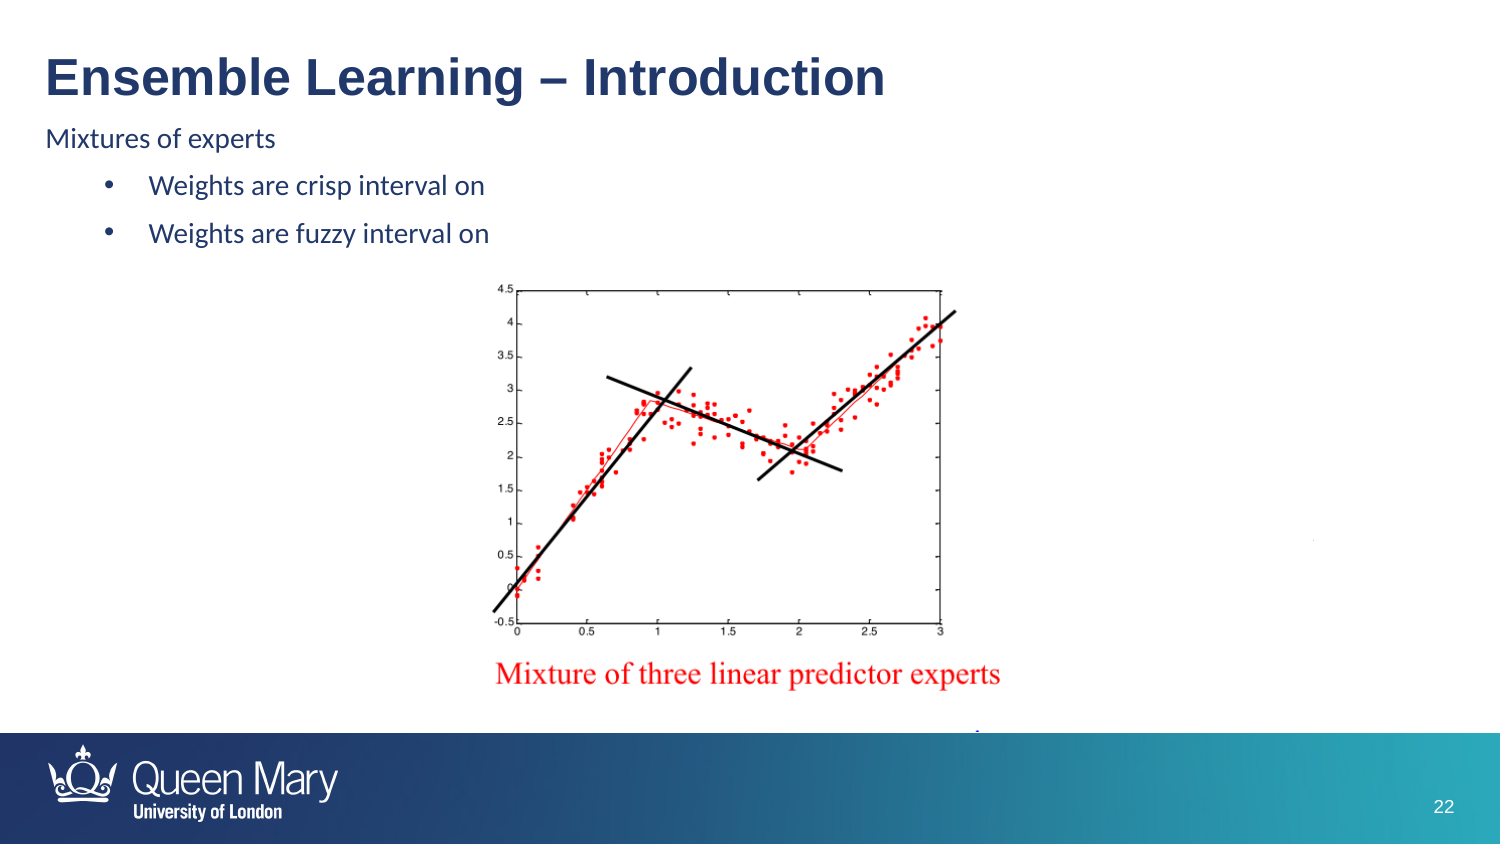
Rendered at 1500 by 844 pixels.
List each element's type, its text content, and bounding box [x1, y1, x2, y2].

title Ensemble Learning – Introduction [30, 43, 1454, 214]
picture [0, 733, 1500, 844]
picture [476, 265, 1008, 732]
